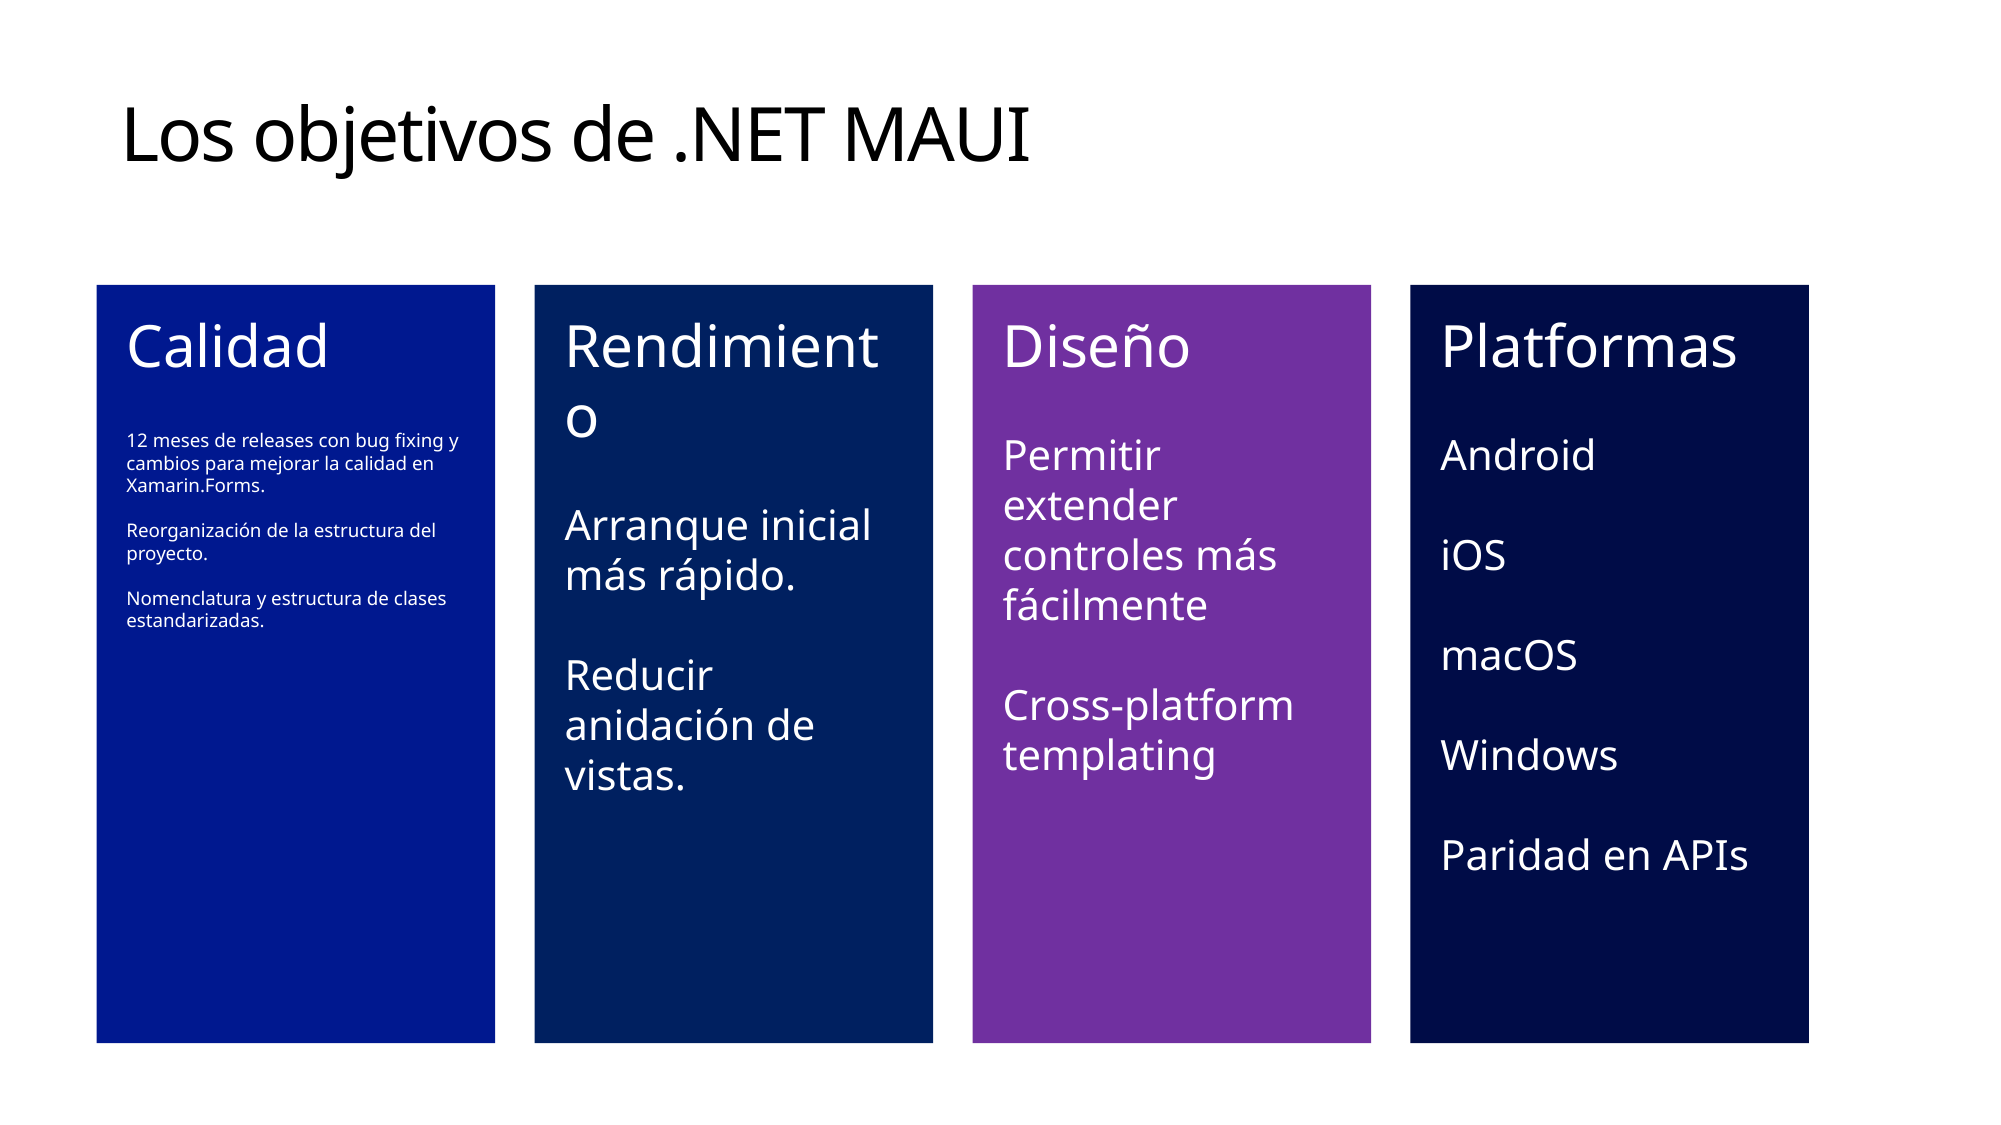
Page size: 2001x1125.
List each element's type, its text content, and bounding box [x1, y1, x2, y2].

text_box Calidad 12 meses de releases con bug fixing y cambios para mejorar la calidad en Xamarin.Forms. Reorganización de la estructura del proyecto. Nomenclatura y estructura de clases estandarizadas. [96, 284, 496, 1044]
text_box Rendimiento Arranque inicial más rápido. Reducir anidación de vistas. [534, 284, 934, 1044]
text_box Platformas Android iOS macOS Windows Paridad en APIs [1410, 284, 1810, 1044]
title Los objetivos de .NET MAUI [96, 81, 1904, 173]
text_box Diseño Permitir extender controles más fácilmente Cross-platform templating [972, 284, 1372, 1044]
